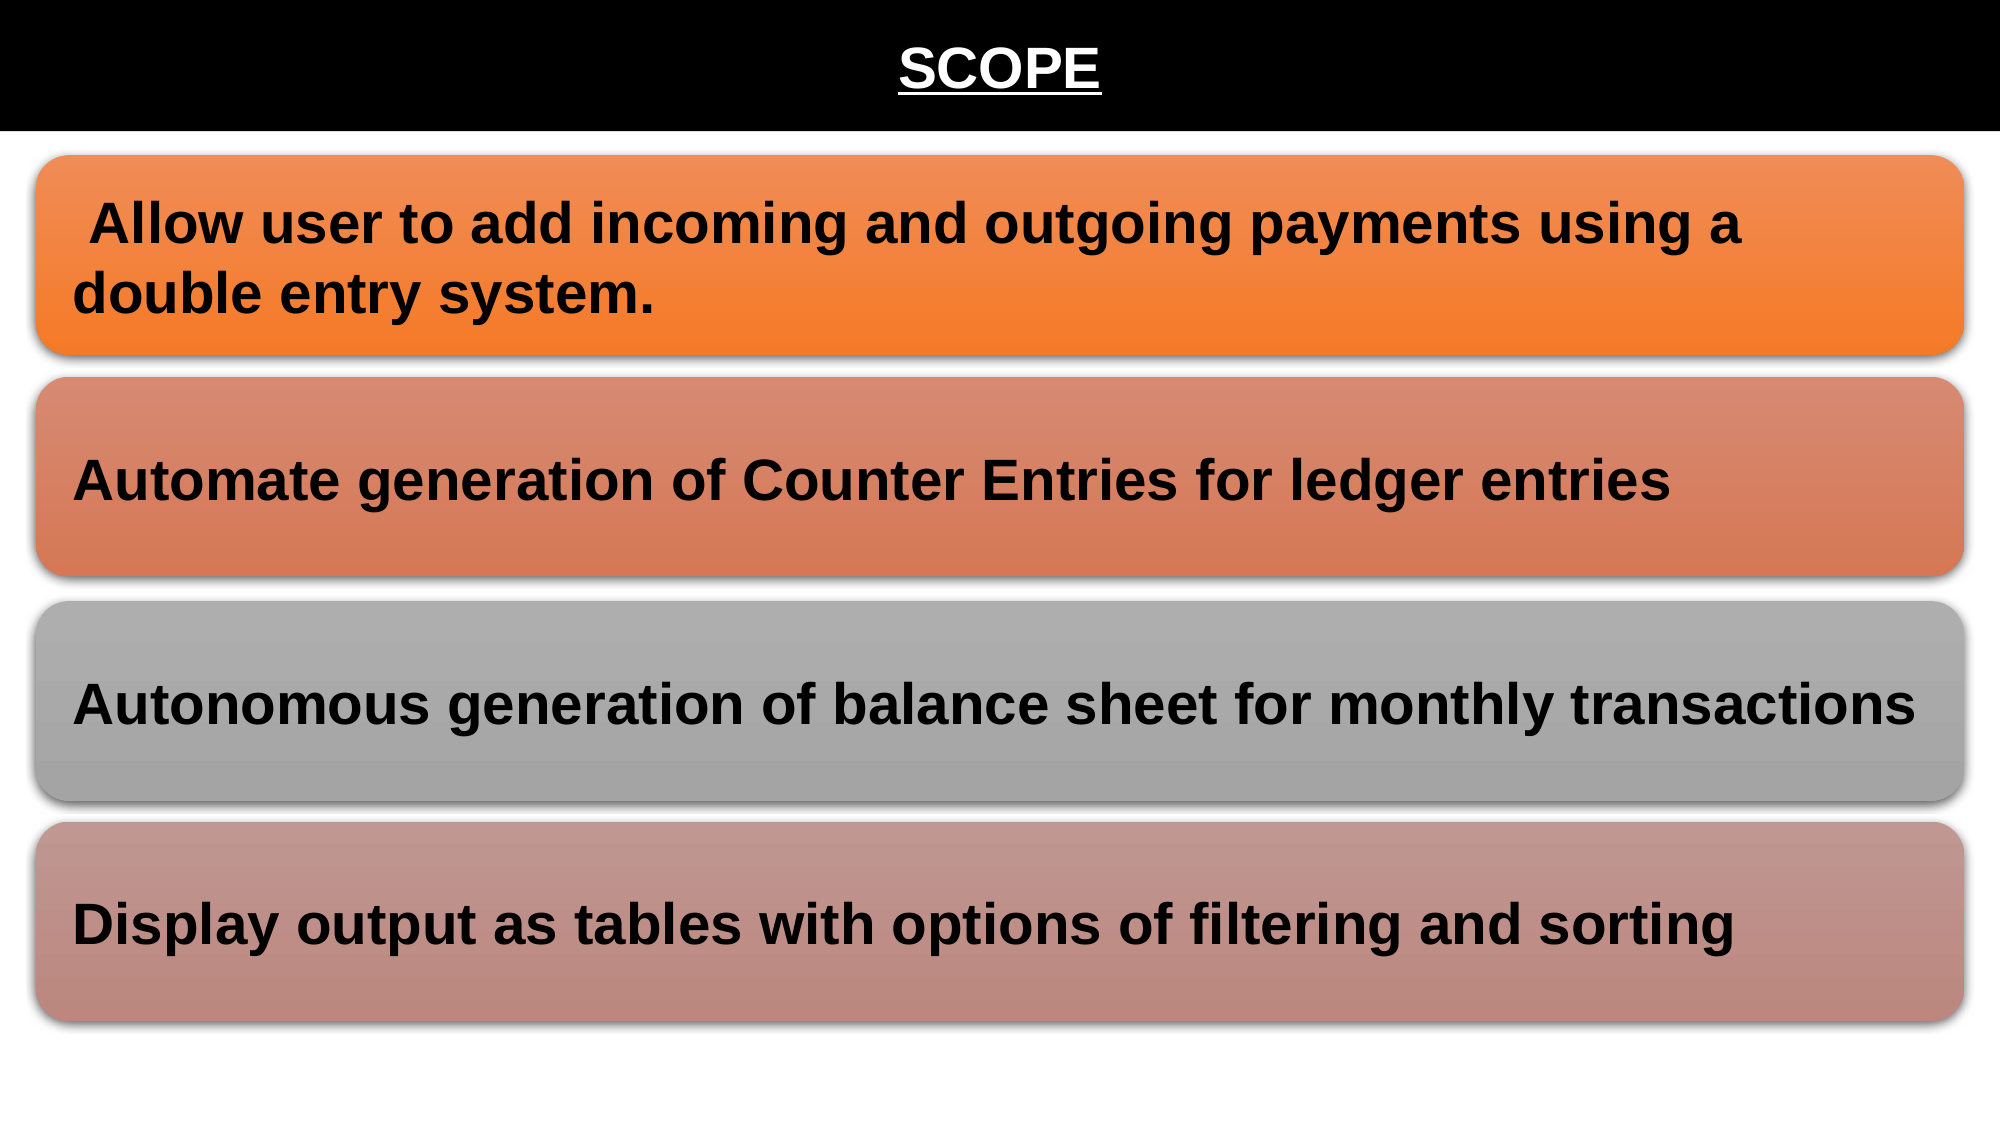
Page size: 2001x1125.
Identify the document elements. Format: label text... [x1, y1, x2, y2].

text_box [35, 155, 1965, 1090]
text_box SCOPE [0, 0, 2000, 132]
